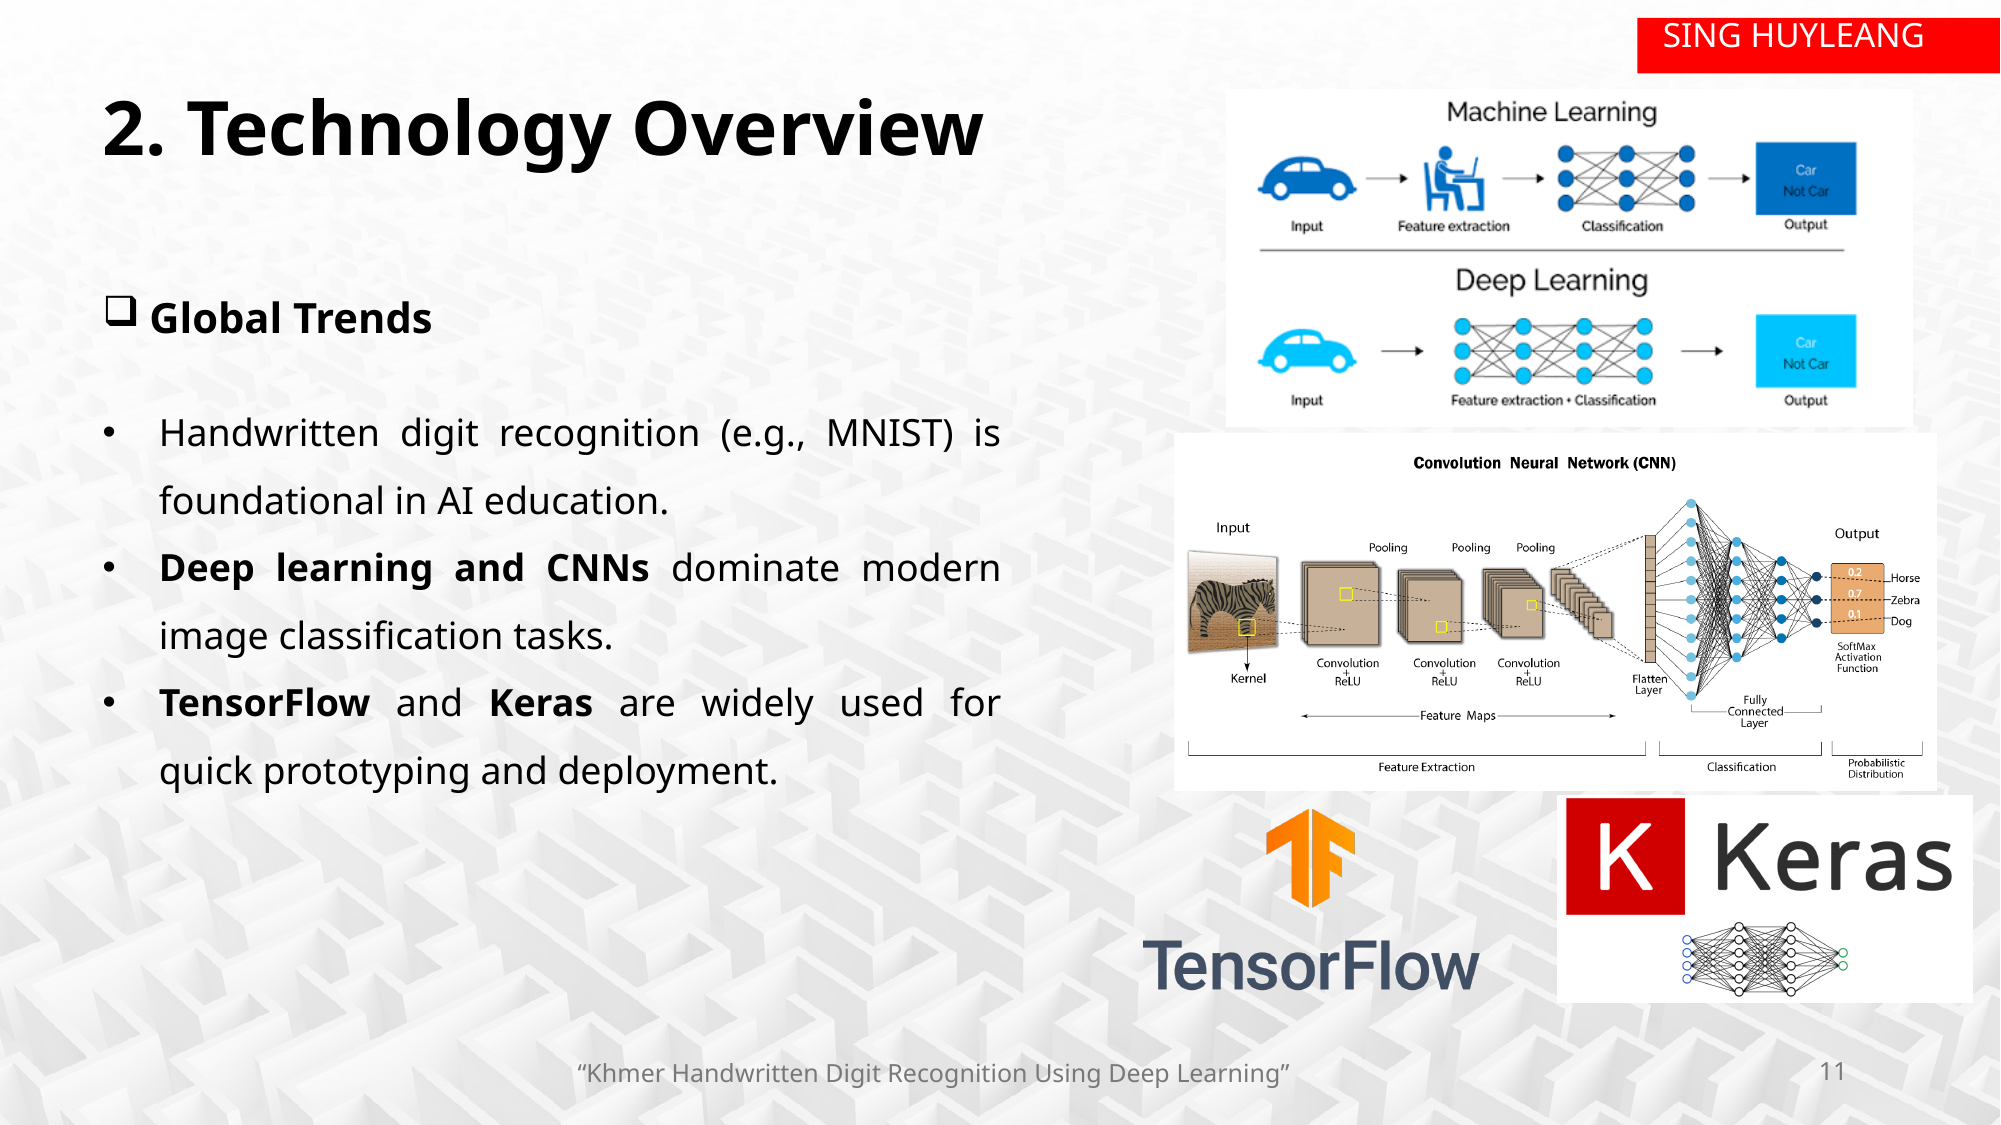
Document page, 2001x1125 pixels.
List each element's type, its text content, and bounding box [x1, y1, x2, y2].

text_box 2. Technology Overview [87, 73, 1558, 179]
picture [1557, 794, 1974, 1004]
text_box Global Trends Handwritten digit recognition (e.g., MNIST) is foundational in AI education. Deep learning and CNNs dominate modern image classification tasks. TensorFlow and Keras are widely used for quick prototyping and deployment. [87, 284, 1017, 799]
picture [1092, 432, 1937, 1039]
slide_number 11 [1412, 1042, 1863, 1103]
text_box SING HUYLEANG [1637, 17, 1951, 56]
text_box [1637, 17, 2000, 74]
footer “Khmer Handwritten Digit Recognition Using Deep Learning” [530, 1042, 1338, 1103]
picture [1226, 89, 1913, 428]
